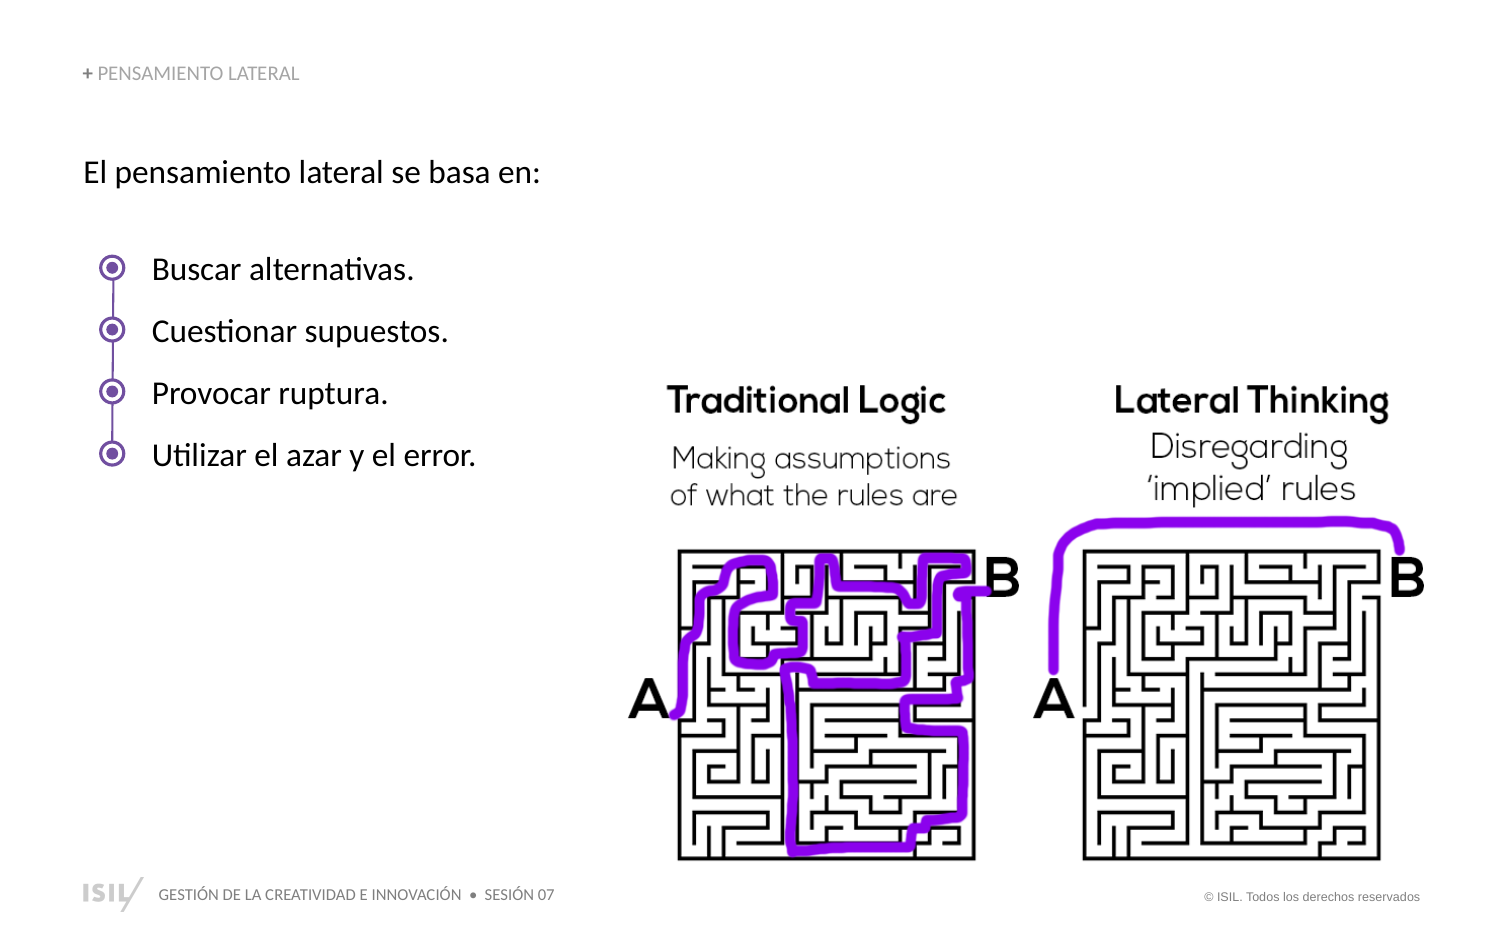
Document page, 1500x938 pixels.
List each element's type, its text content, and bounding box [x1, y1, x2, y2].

text_box Provocar ruptura. [151, 371, 392, 412]
text_box El pensamiento lateral se basa en: [83, 150, 630, 191]
text_box Buscar alternativas. [151, 247, 419, 288]
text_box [100, 379, 124, 404]
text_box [100, 317, 124, 342]
text_box Cuestionar supuestos. [151, 309, 465, 350]
text_box Utilizar el azar y el error. [151, 433, 494, 474]
text_box + PENSAMIENTO LATERAL [82, 59, 494, 85]
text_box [100, 255, 124, 280]
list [614, 340, 1424, 872]
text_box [100, 441, 124, 466]
